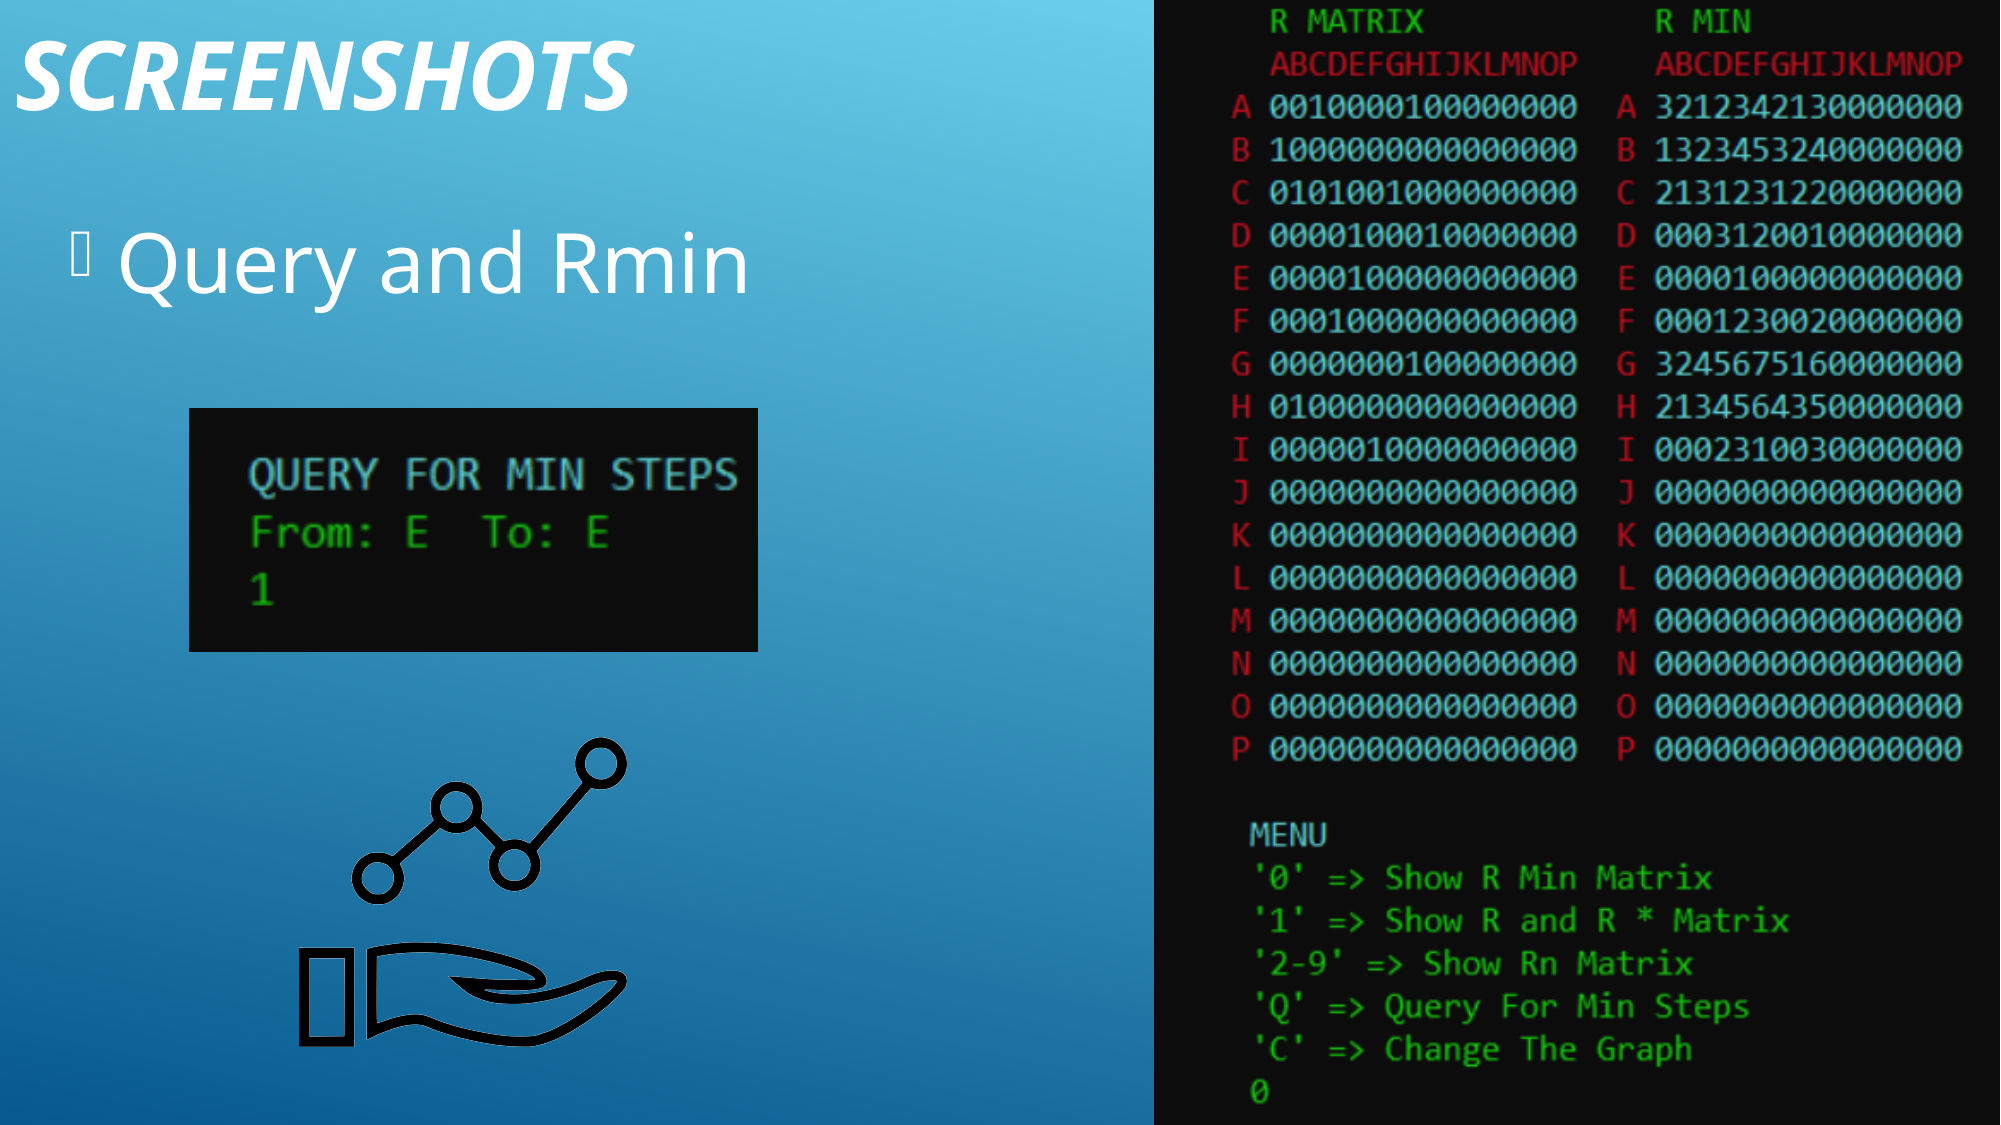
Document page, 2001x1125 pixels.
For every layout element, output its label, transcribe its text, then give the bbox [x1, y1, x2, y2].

picture [1153, 0, 2000, 1125]
title SCREENSHOTS [0, 0, 682, 138]
picture [299, 737, 627, 1048]
list Query and Rmin [53, 202, 1153, 354]
picture [188, 408, 758, 652]
